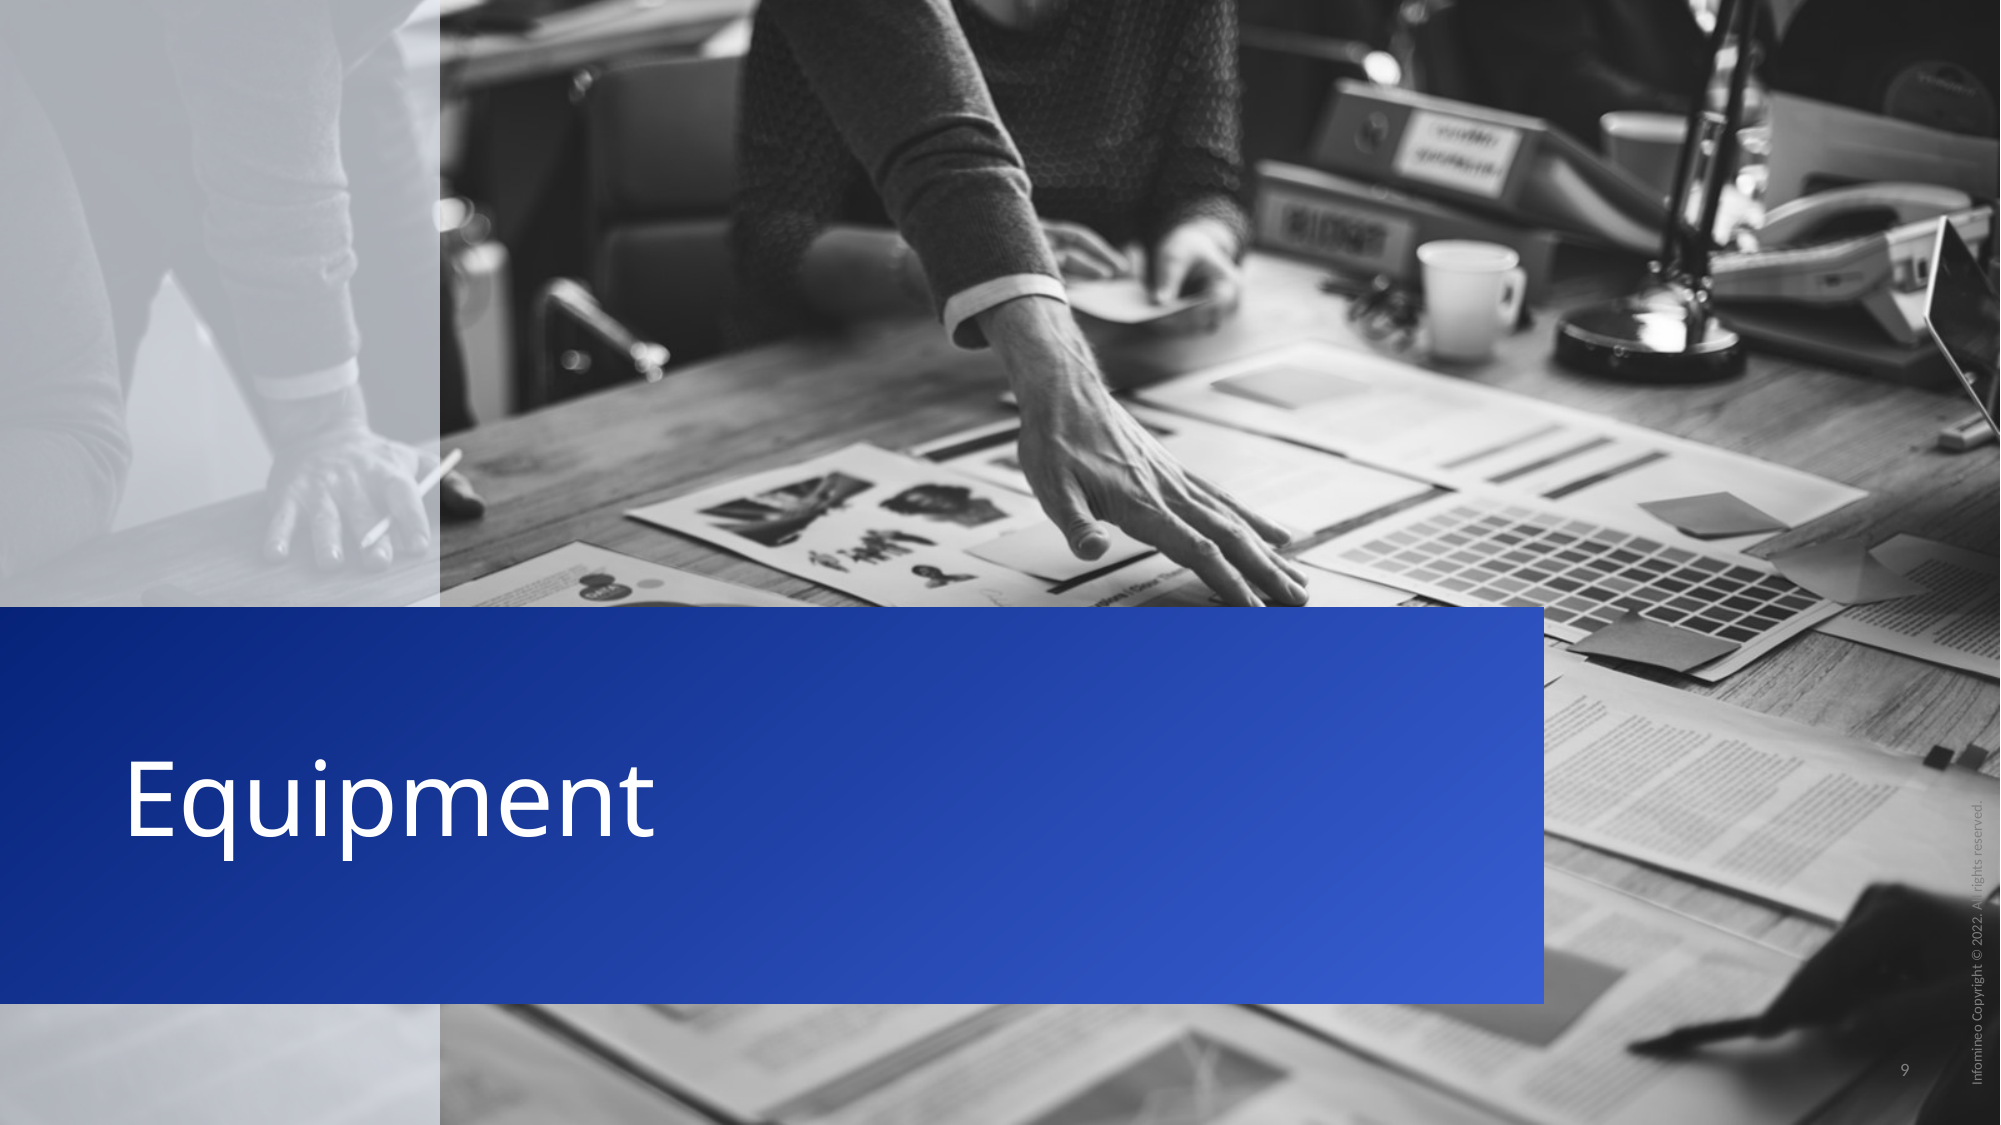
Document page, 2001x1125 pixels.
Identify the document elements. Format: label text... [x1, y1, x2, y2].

picture [440, 0, 2000, 1125]
title Equipment [121, 708, 1515, 897]
